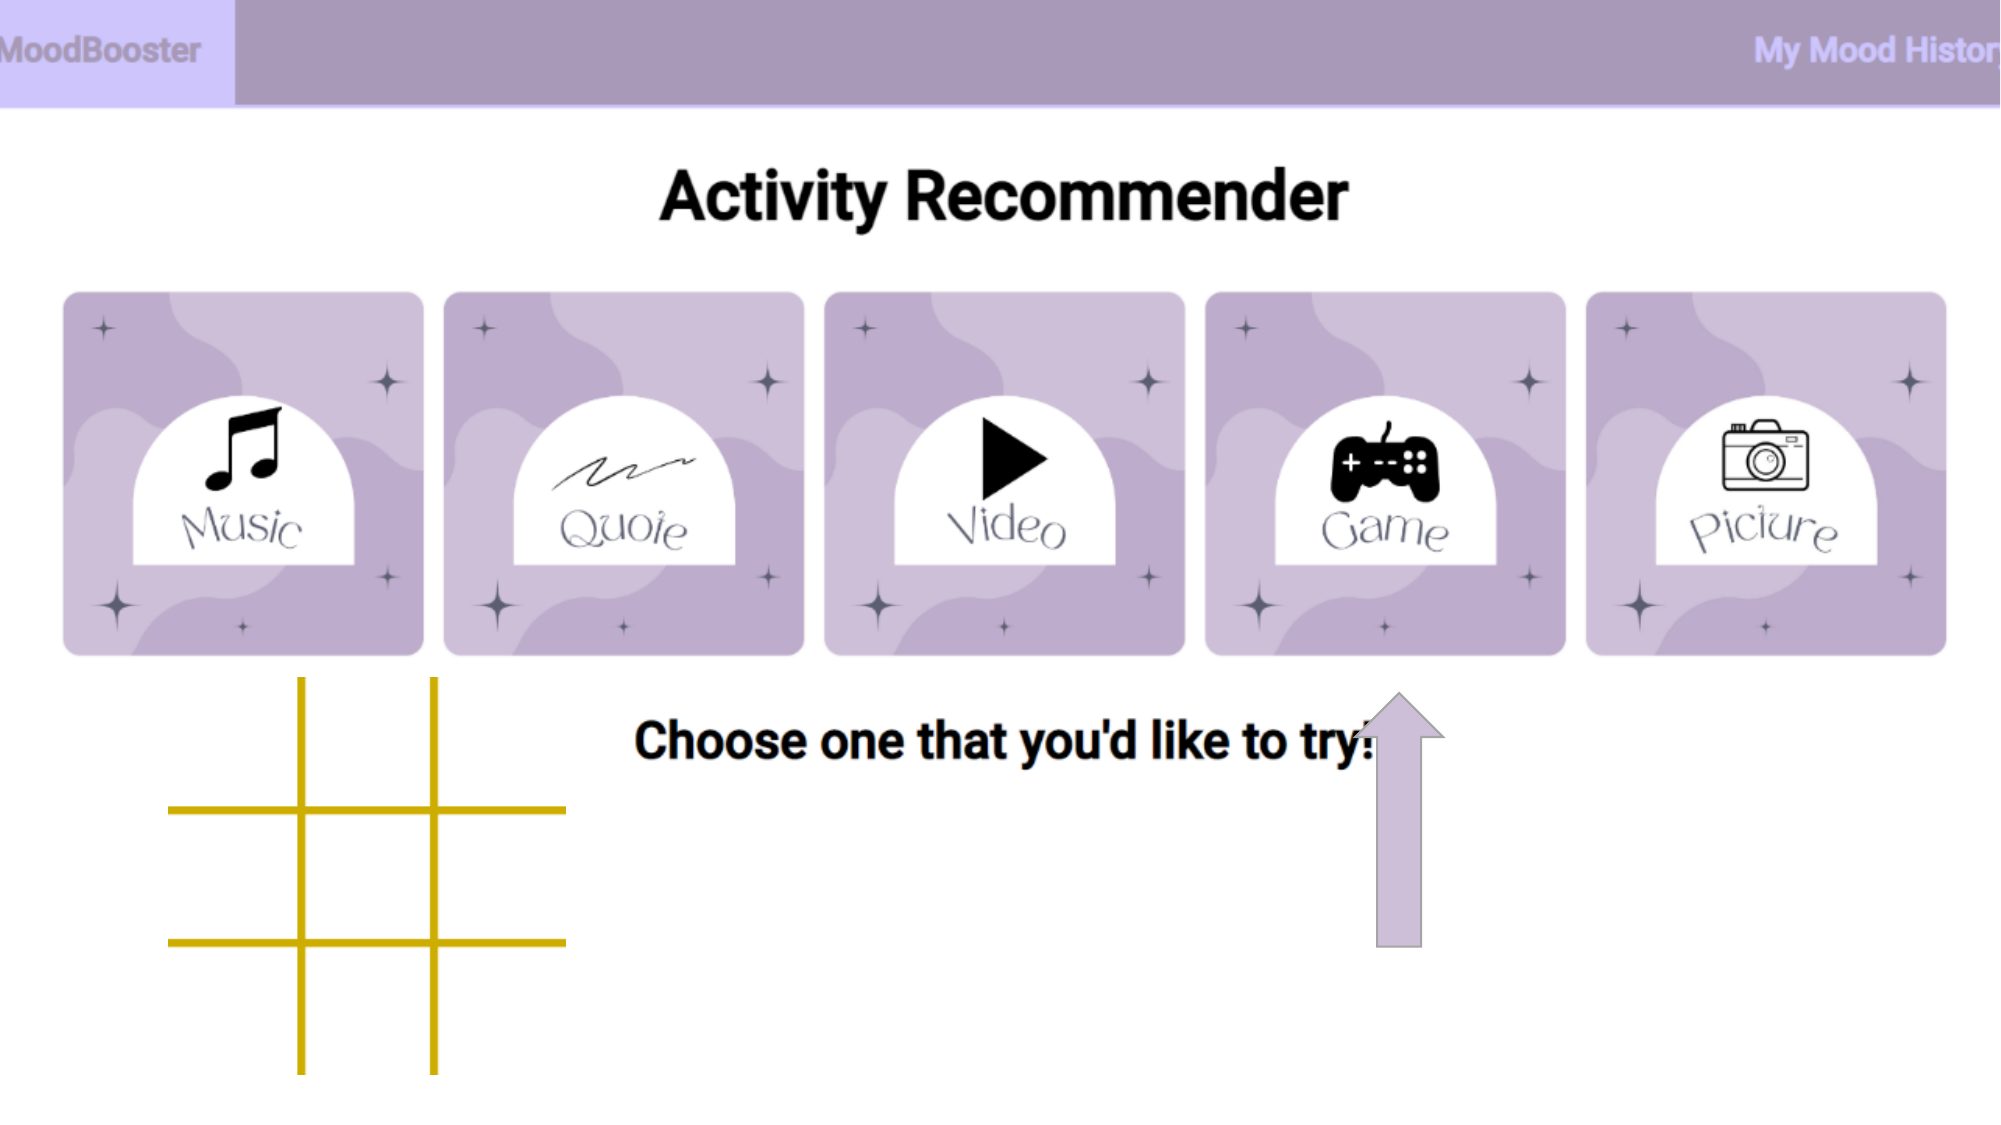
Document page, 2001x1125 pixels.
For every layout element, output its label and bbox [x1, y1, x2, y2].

picture [0, 0, 2001, 1125]
text_box [1352, 691, 1446, 948]
